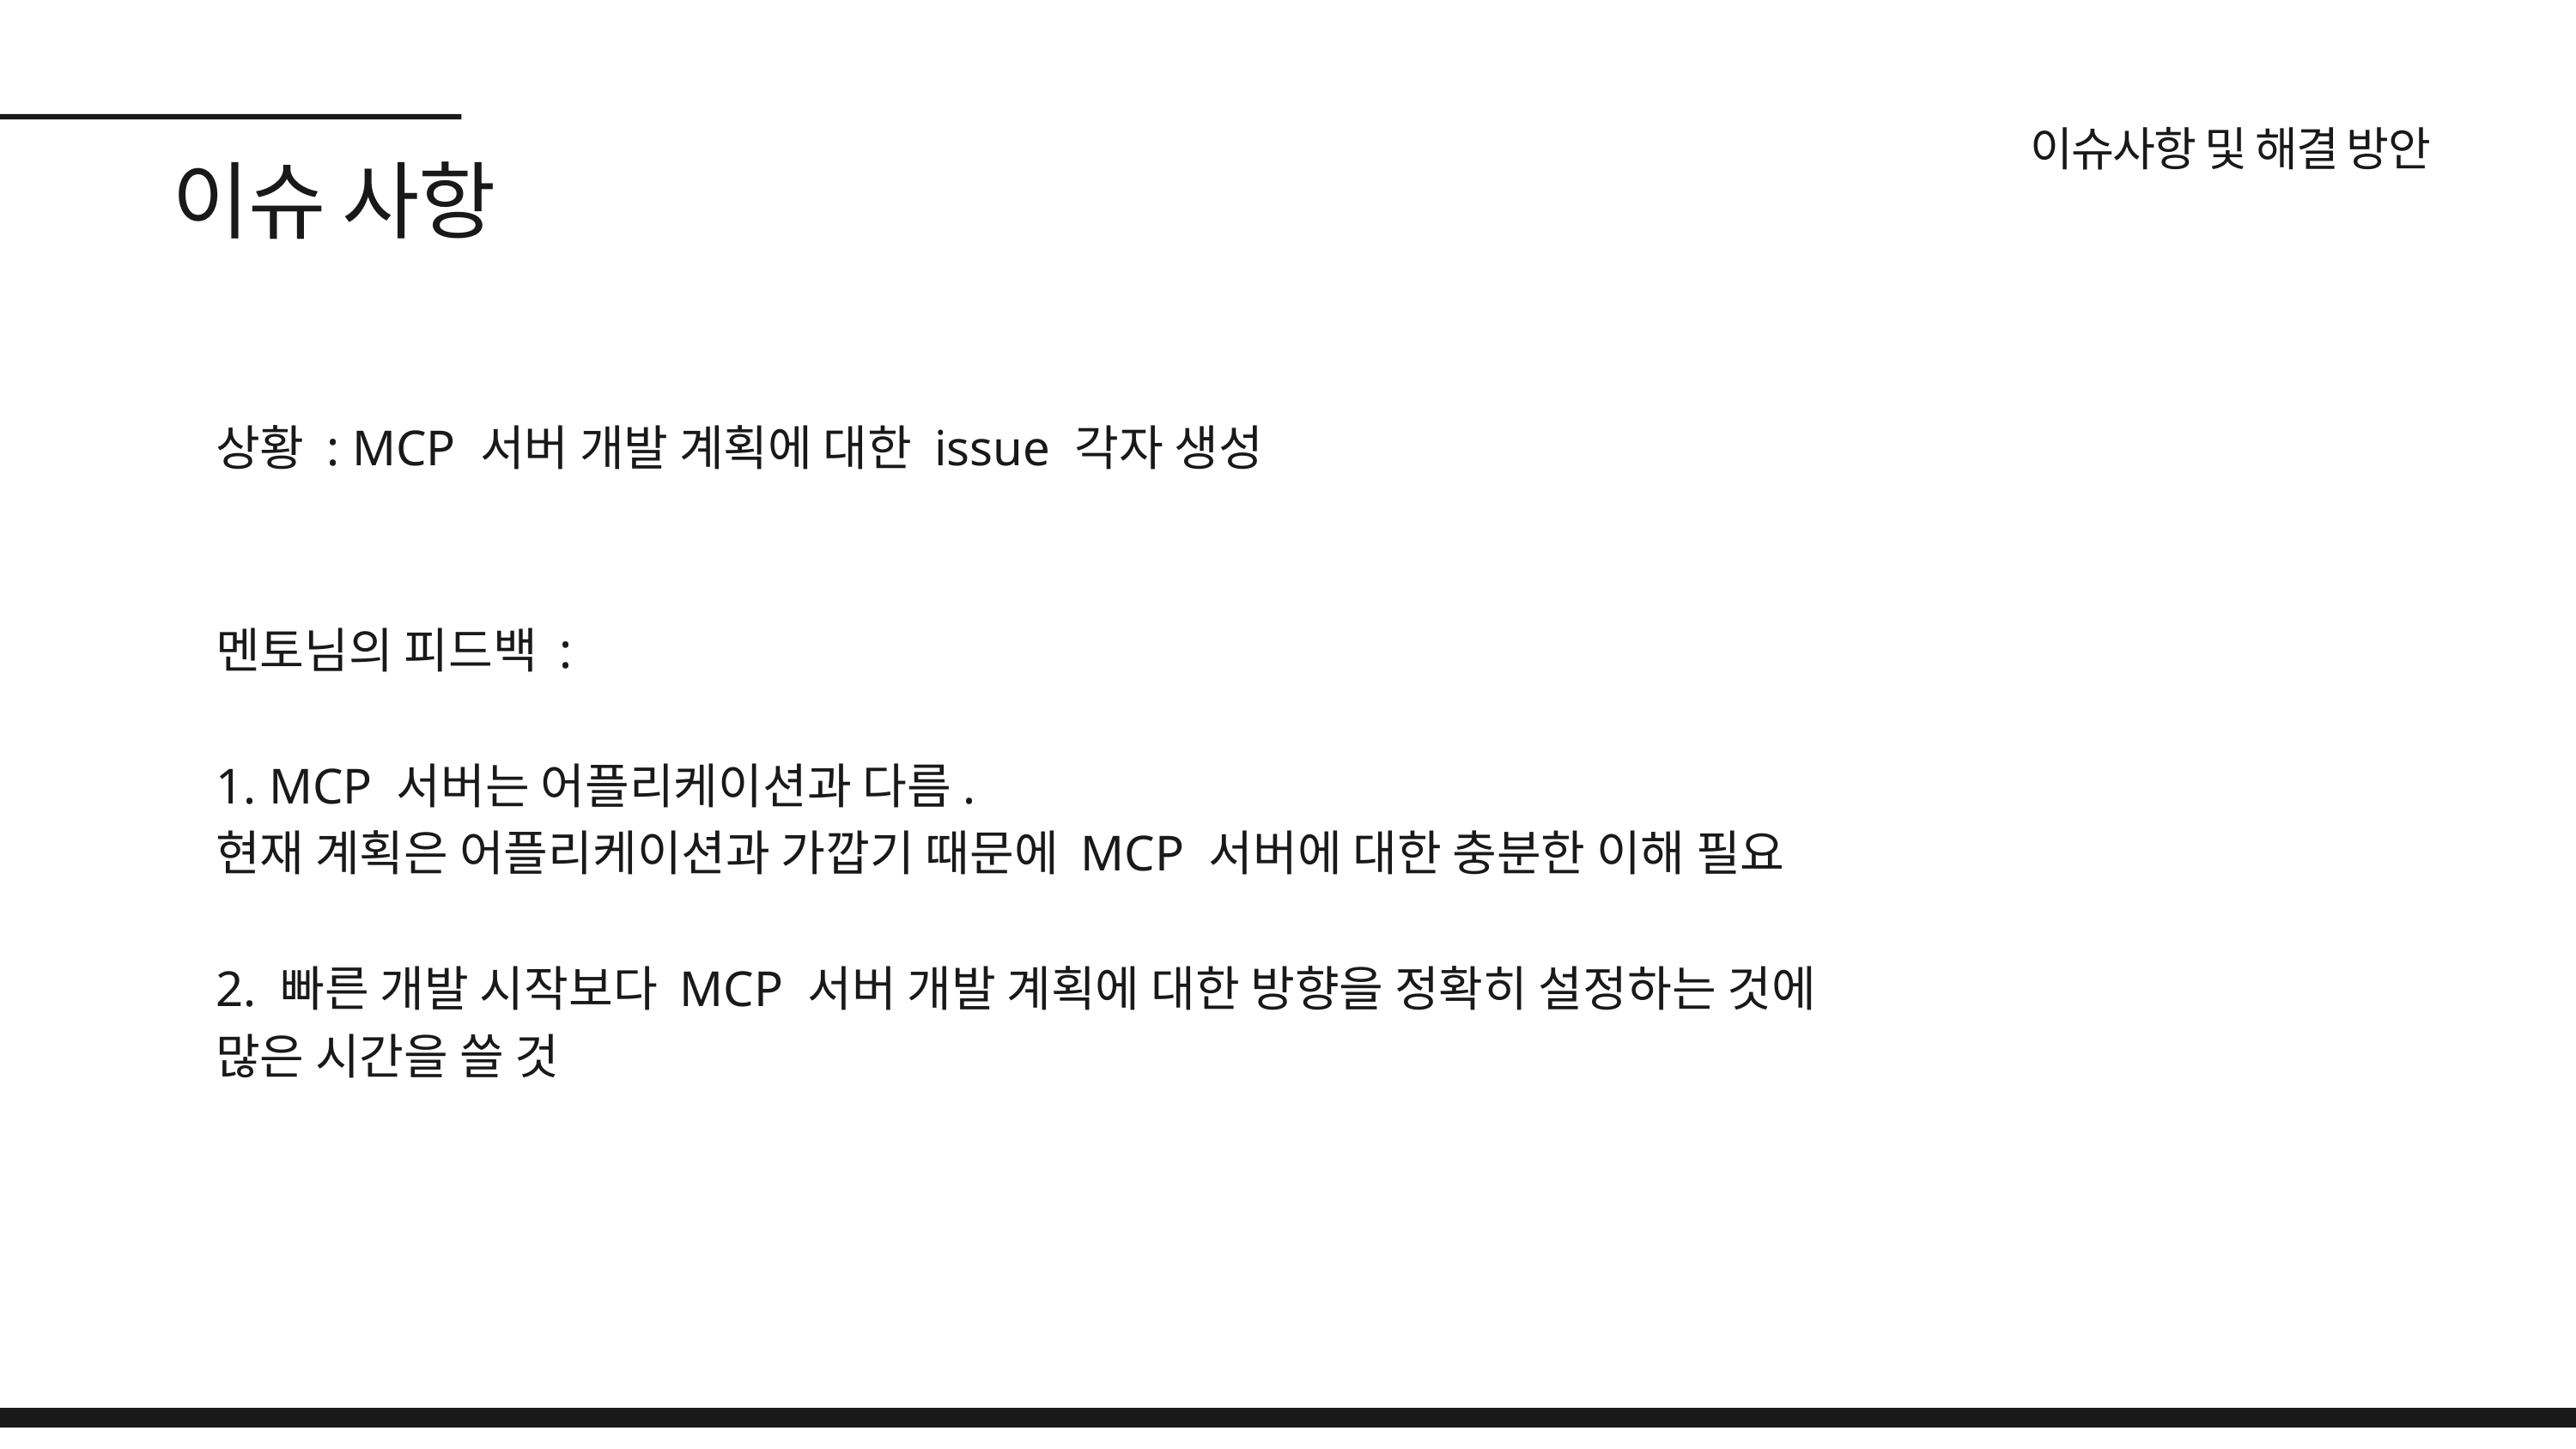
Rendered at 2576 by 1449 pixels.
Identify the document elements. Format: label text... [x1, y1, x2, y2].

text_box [0, 1409, 2576, 1427]
text_box 이슈 사항 [158, 131, 496, 250]
text_box 이슈사항 및 해결 방안 [1884, 110, 2432, 240]
text_box 상황 : MCP 서버 개발 계획에 대한 issue 각자 생성 멘토님의 피드백 : 1. MCP 서버는 어플리케이션과 다름. 현재 계획은 어플리케이션과 가깝기 때문에 MCP 서버에 대한 충분한 이해 필요 2. 빠른 개발 시작보다 MCP 서버 개발 계획에 대한 방향을 정확히 설정하는 것에 많은 시간을 쓸 것 [216, 408, 1885, 1084]
